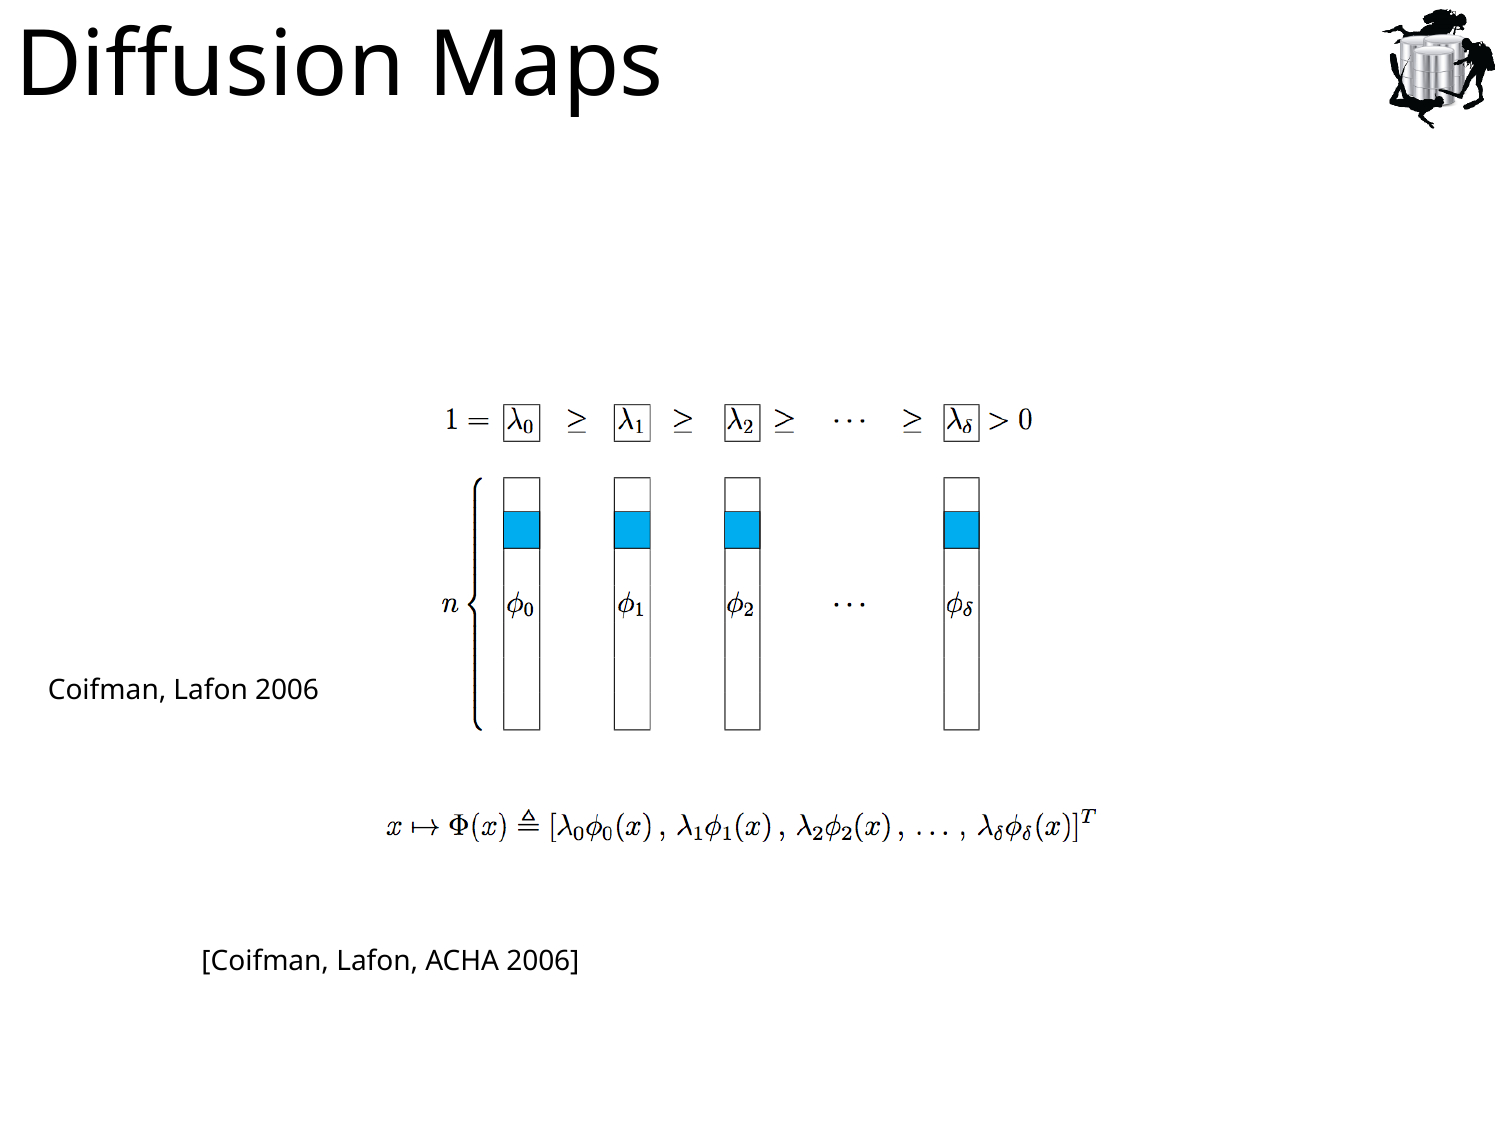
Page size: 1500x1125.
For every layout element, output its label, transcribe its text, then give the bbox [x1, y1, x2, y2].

title Diffusion Maps [0, 0, 1377, 131]
text_box [Coifman, Lafon, ACHA 2006] [195, 935, 586, 984]
text_box Coifman, Lafon 2006 [42, 663, 326, 713]
picture [327, 392, 1137, 870]
picture [1377, 5, 1498, 131]
